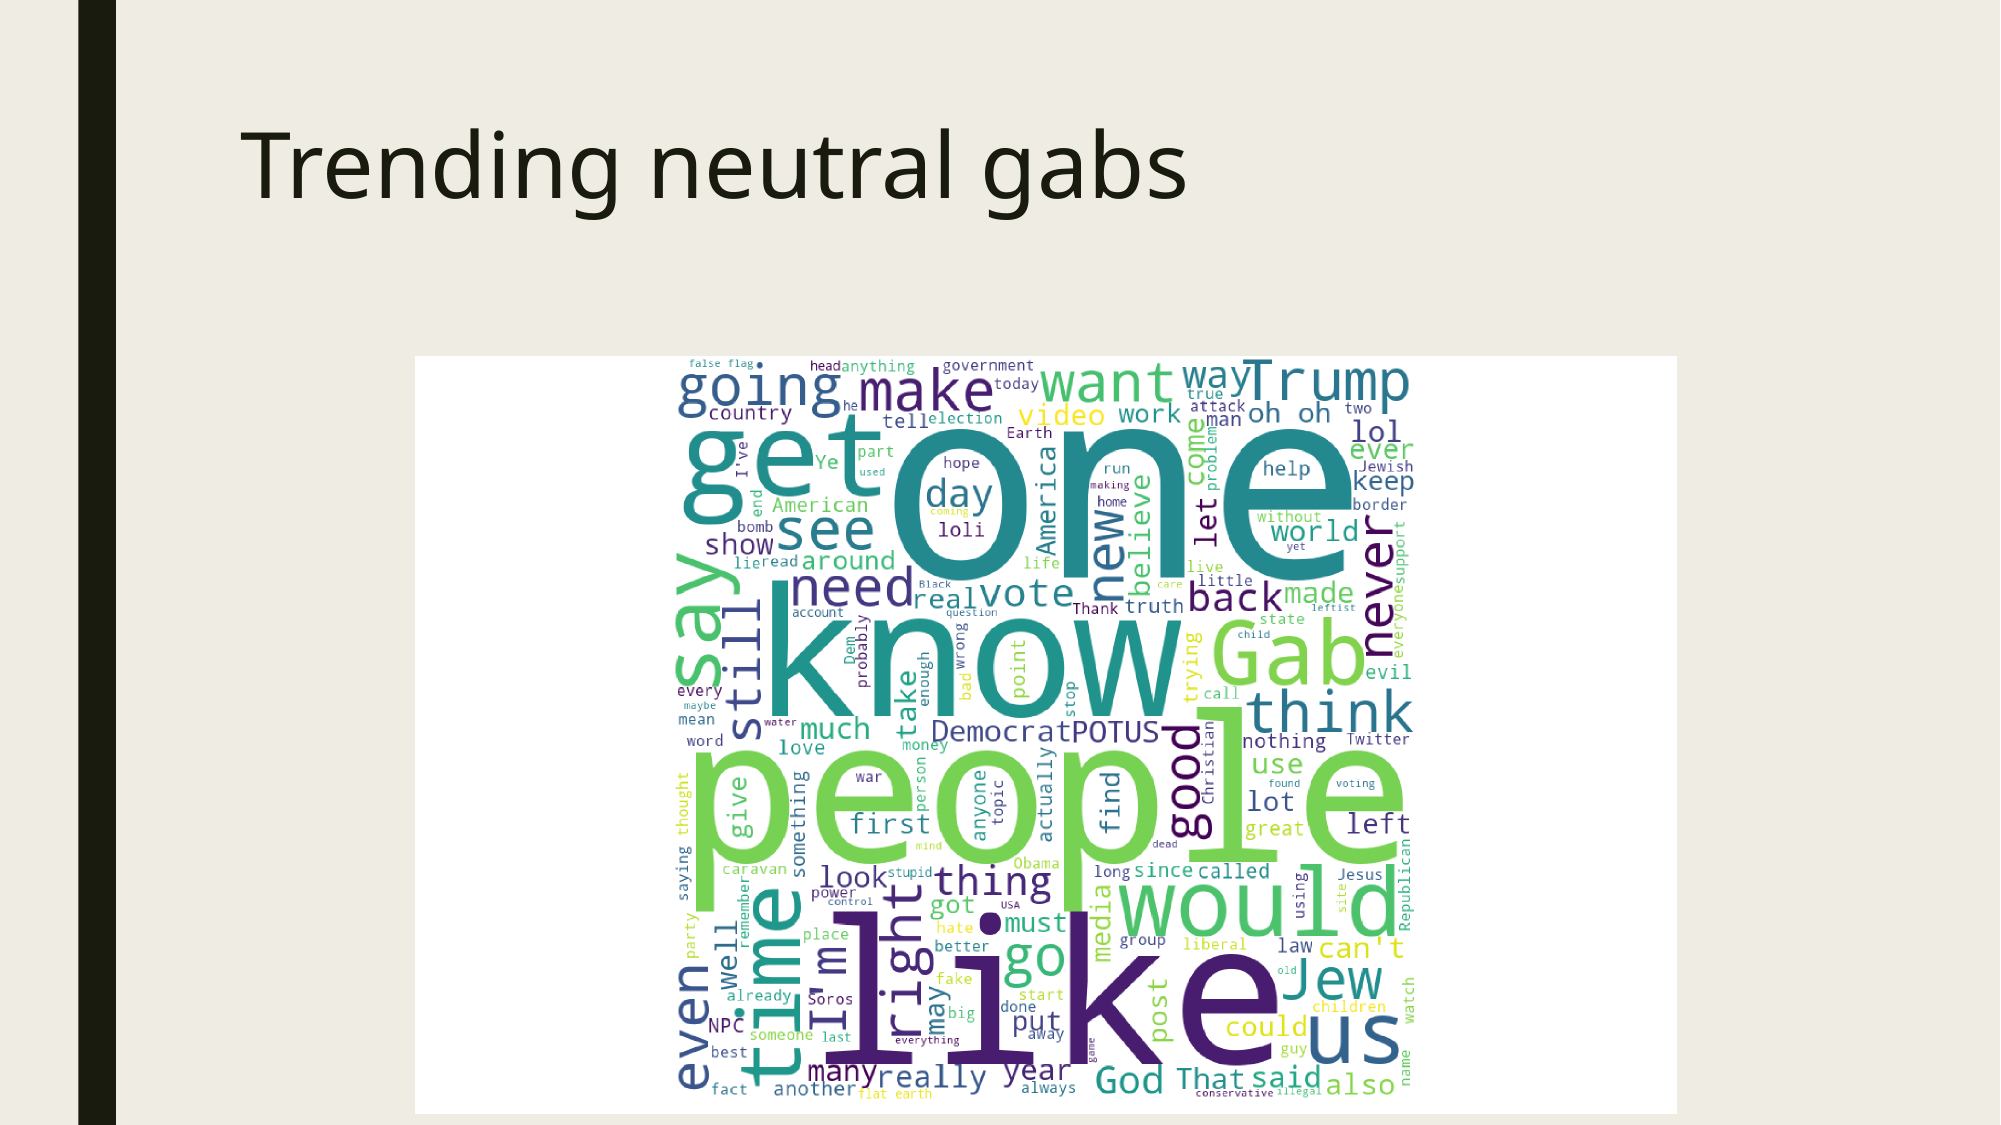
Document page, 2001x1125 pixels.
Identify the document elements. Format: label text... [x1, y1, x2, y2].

title Trending neutral gabs [225, 112, 1800, 357]
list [414, 356, 1677, 1114]
